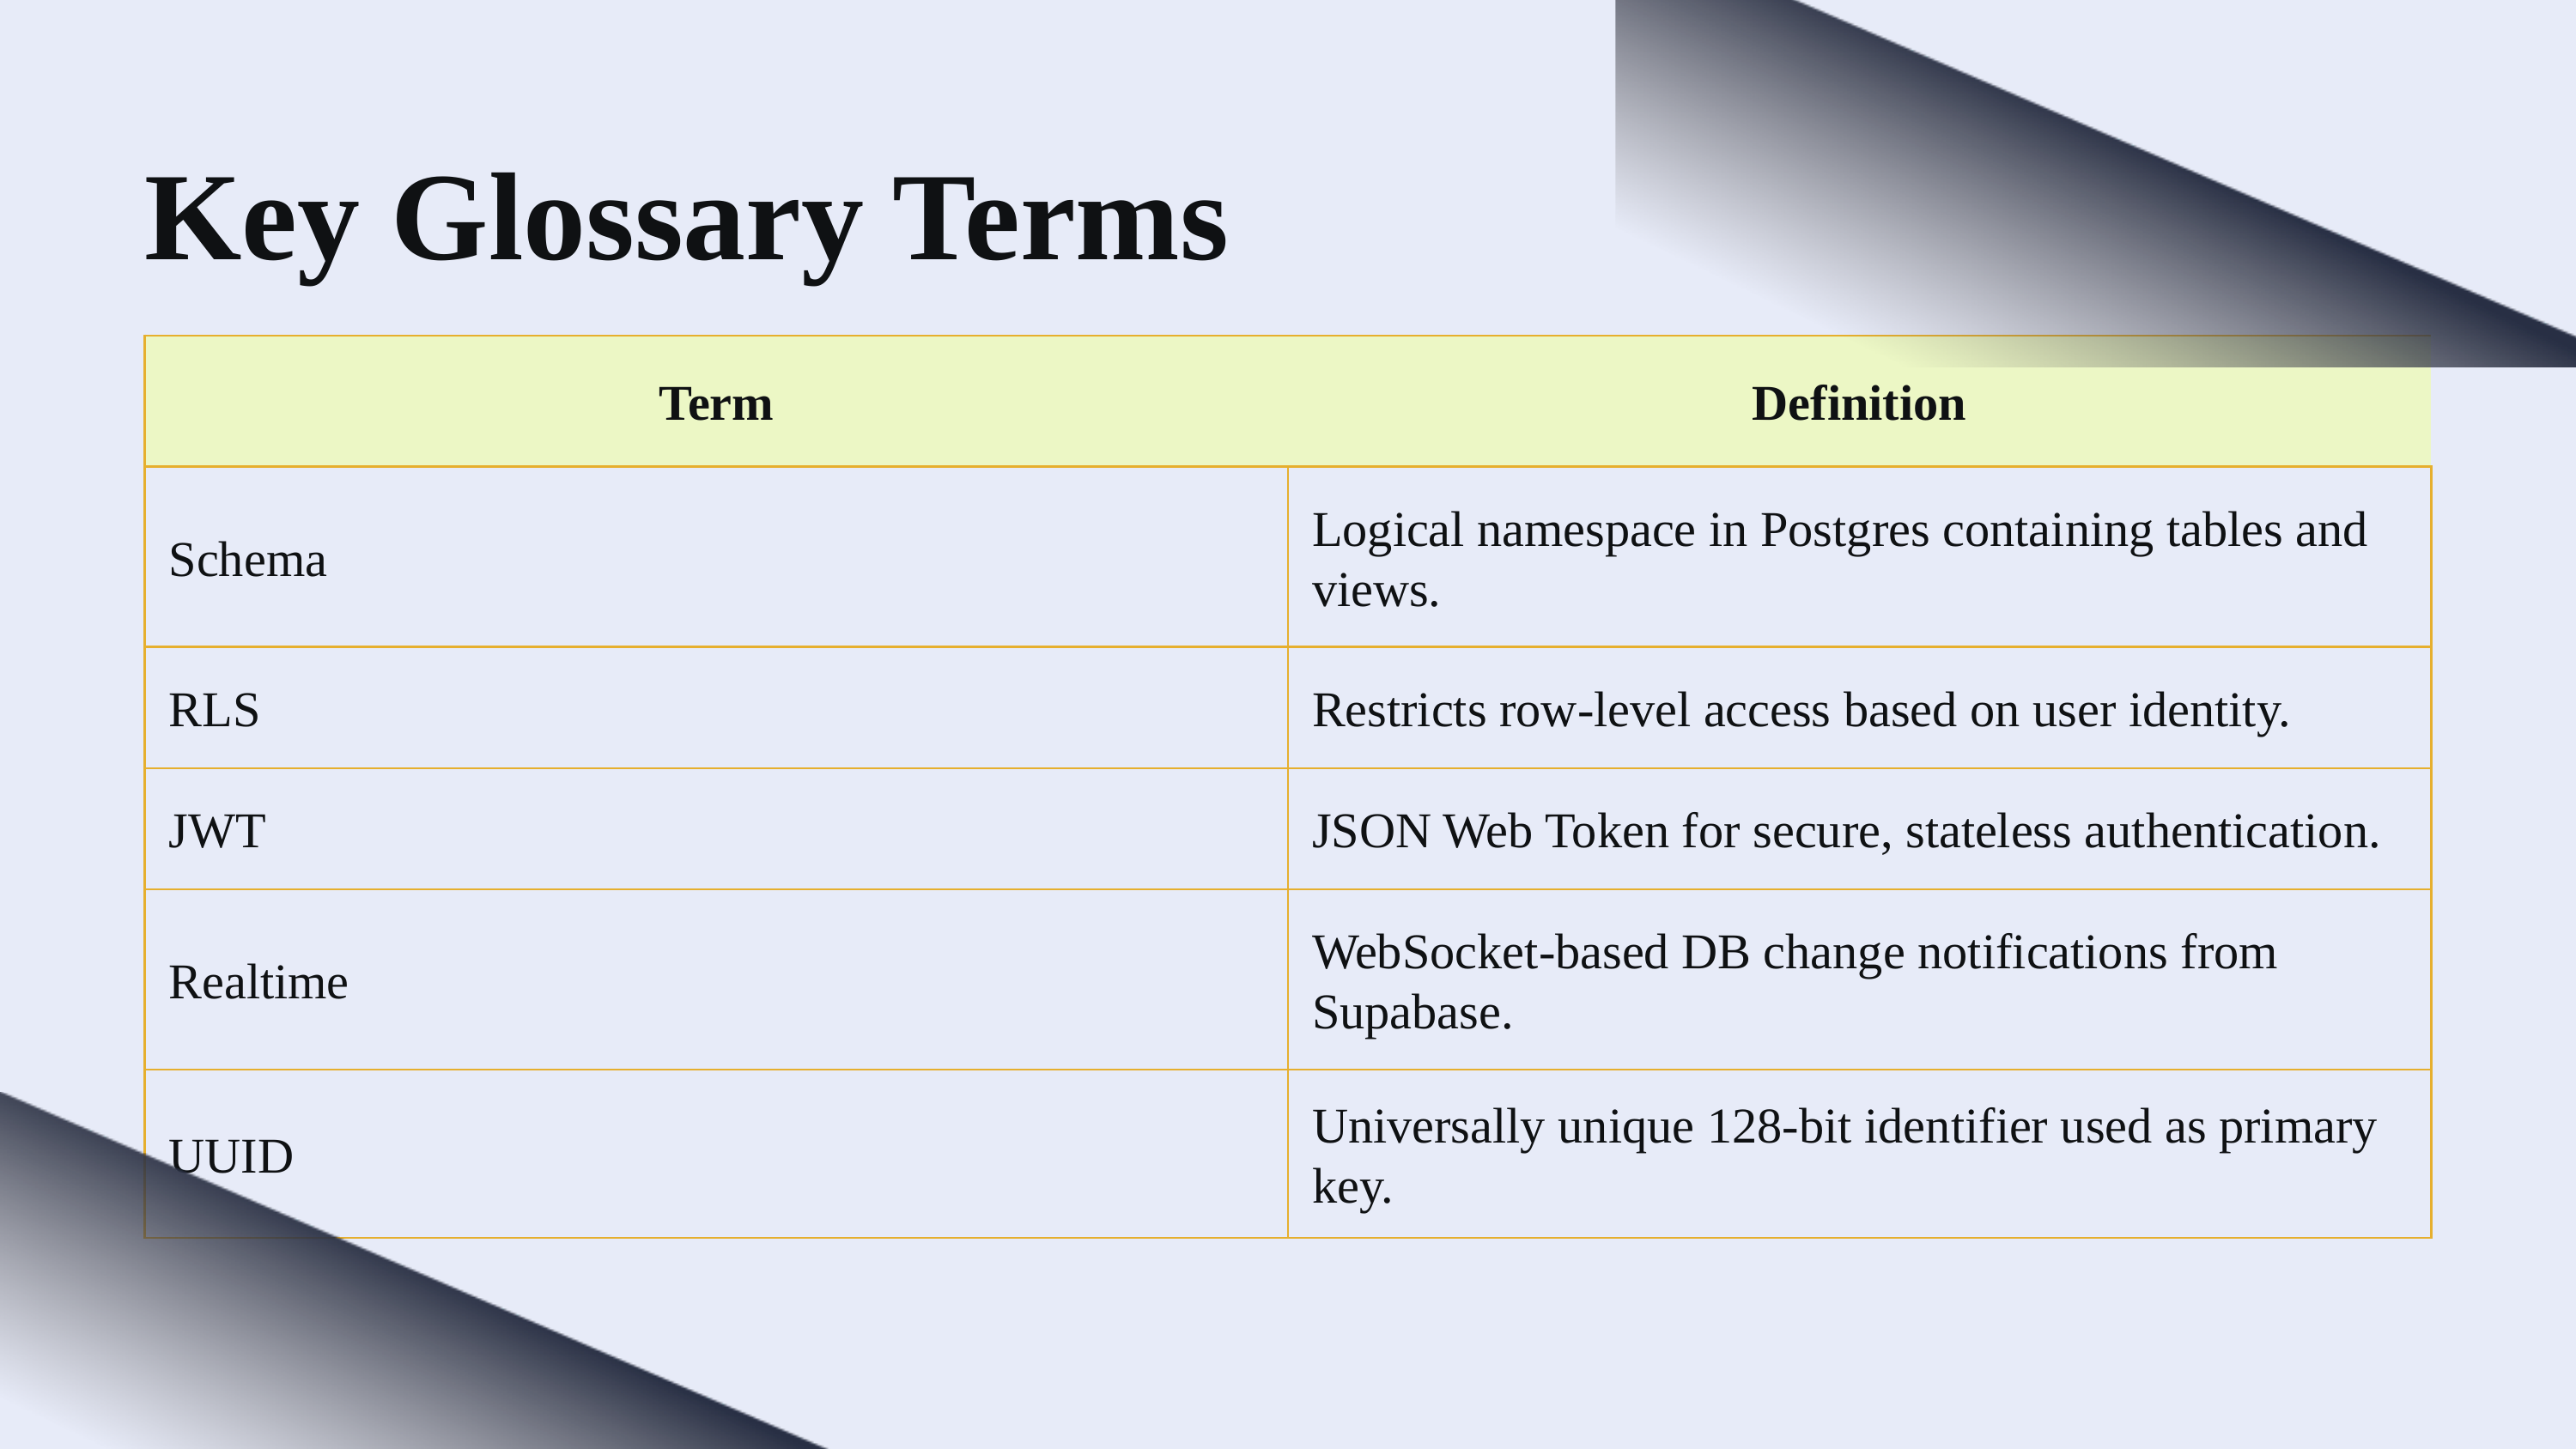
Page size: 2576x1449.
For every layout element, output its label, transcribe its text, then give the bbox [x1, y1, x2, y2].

table_cell Restricts row-level access based on user identity. [1289, 648, 2430, 767]
text_box Key Glossary Terms [144, 134, 1616, 285]
table_cell UUID [146, 1070, 1287, 1237]
table_cell WebSocket-based DB change notifications from Supabase. [1289, 890, 2430, 1069]
text_box [0, 1092, 1030, 1449]
text_box [1615, 0, 2576, 367]
table_cell Schema [146, 468, 1287, 646]
table_header Term [146, 336, 1288, 465]
table_cell Logical namespace in Postgres containing tables and views. [1289, 468, 2430, 646]
table_cell Realtime [146, 890, 1287, 1069]
table_cell Universally unique 128-bit identifier used as primary key. [1289, 1070, 2430, 1237]
table_cell RLS [146, 648, 1287, 767]
table_cell JWT [146, 769, 1287, 888]
table_cell JSON Web Token for secure, stateless authentication. [1289, 769, 2430, 888]
table_header Definition [1288, 336, 2431, 465]
